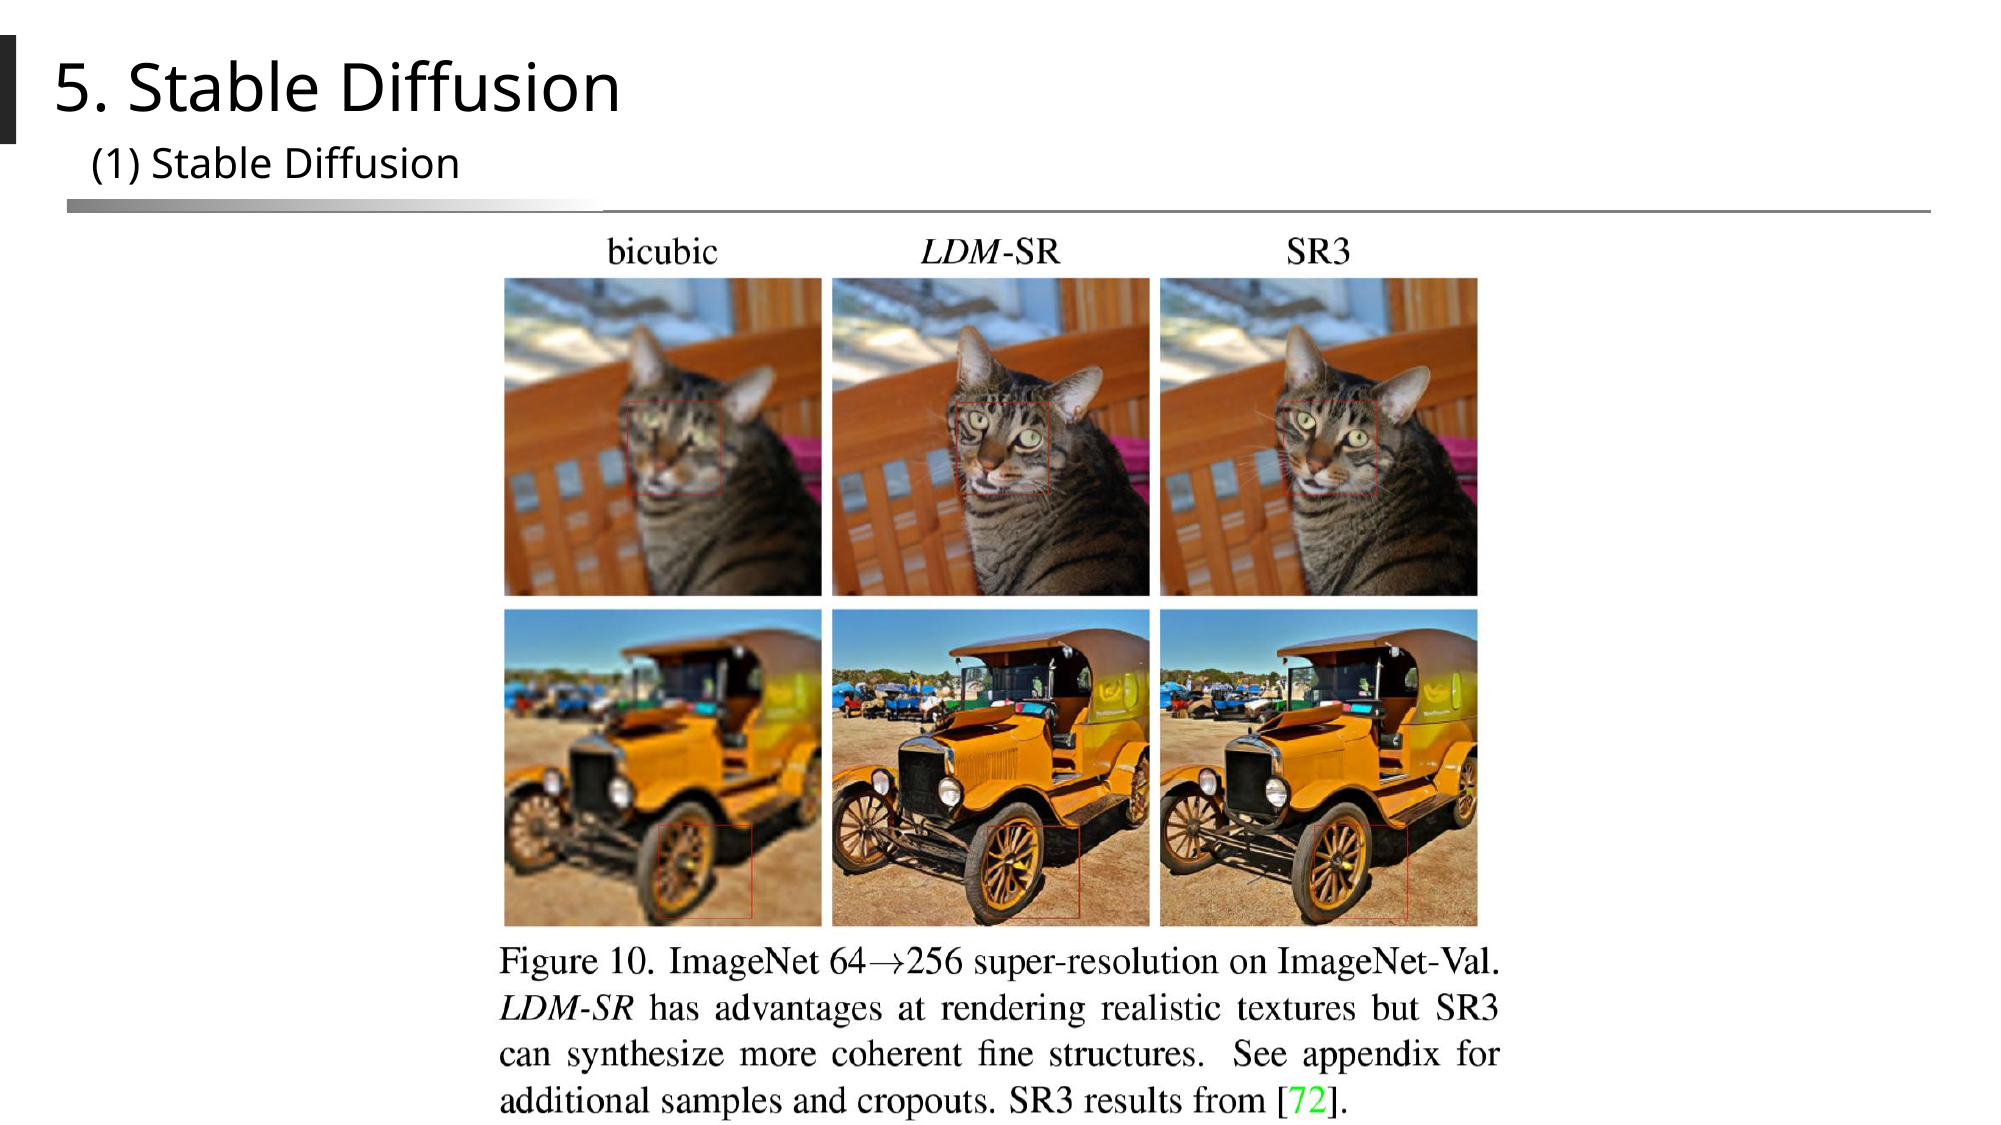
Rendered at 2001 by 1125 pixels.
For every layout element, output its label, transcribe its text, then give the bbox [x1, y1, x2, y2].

picture [493, 223, 1505, 1125]
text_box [66, 199, 1932, 212]
text_box (1) Stable Diffusion [76, 129, 1923, 195]
text_box [0, 34, 17, 145]
title 5. Stable Diffusion [39, 24, 1744, 155]
